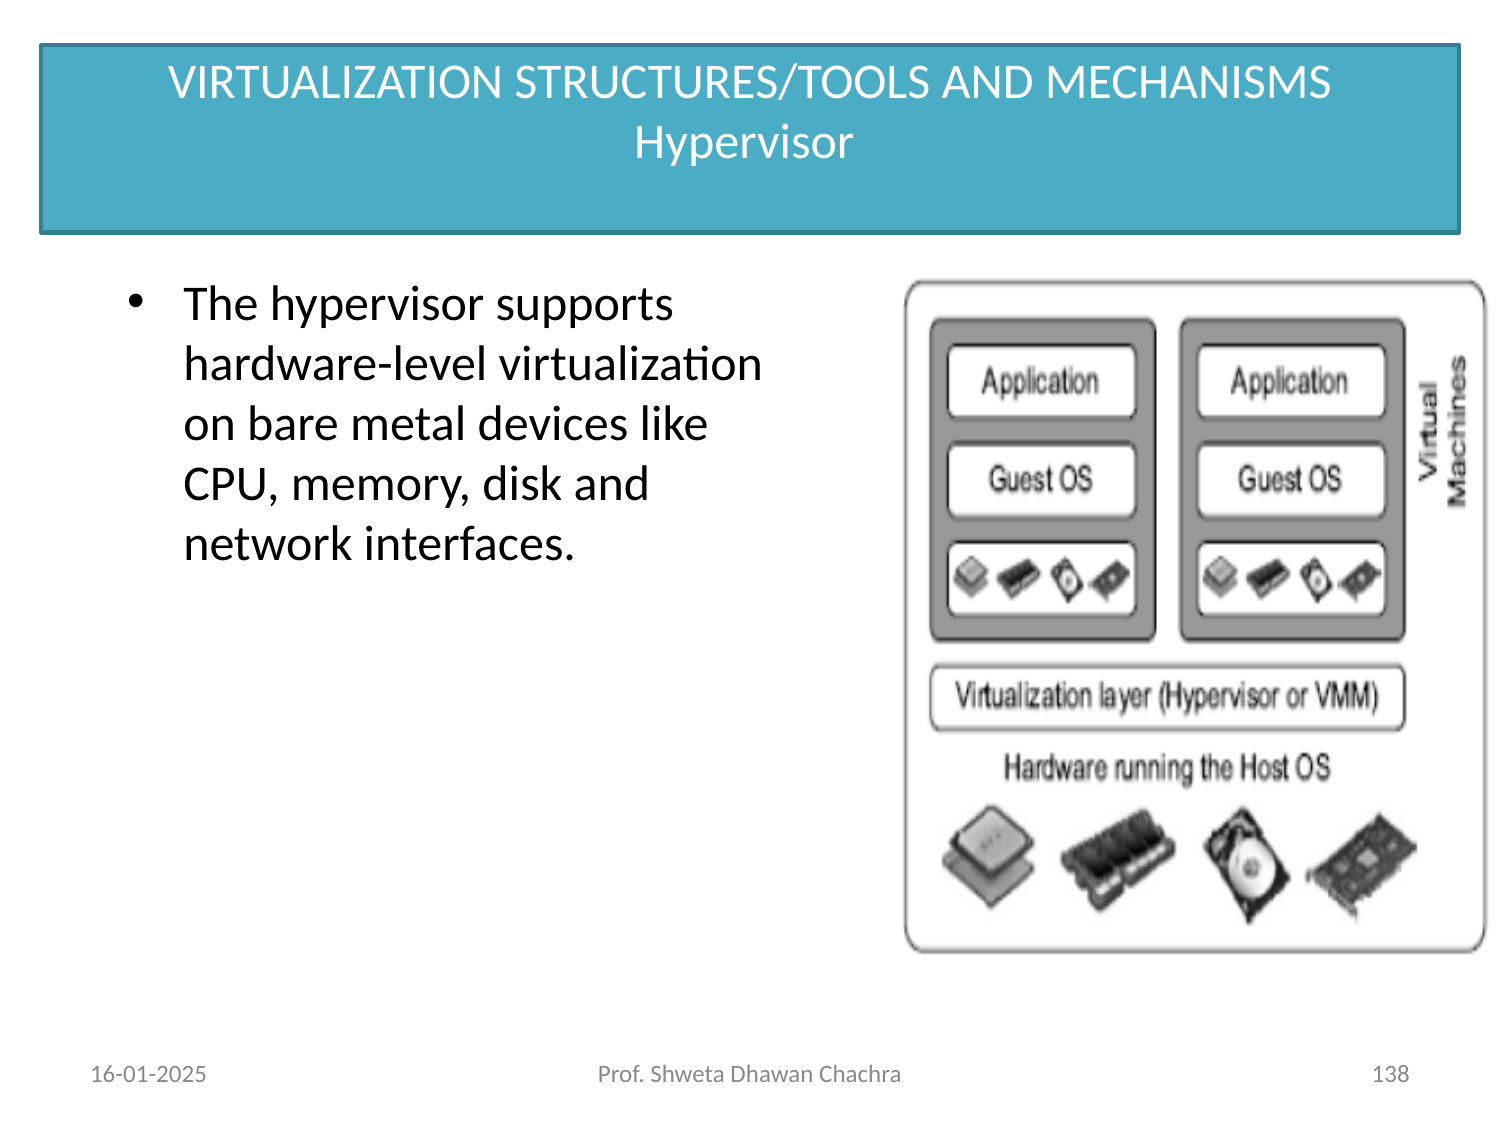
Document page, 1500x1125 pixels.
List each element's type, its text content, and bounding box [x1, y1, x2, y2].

list The hypervisor supports hardware-level virtualization on bare metal devices like CPU, memory, disk and network interfaces. [112, 262, 809, 1005]
picture [891, 278, 1495, 968]
slide_number ‹#› [1074, 1042, 1425, 1103]
footer Prof. Shweta Dhawan Chachra [512, 1042, 988, 1103]
title VIRTUALIZATION STRUCTURES/TOOLS AND MECHANISMS Hypervisor [41, 45, 1459, 233]
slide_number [75, 1042, 425, 1103]
